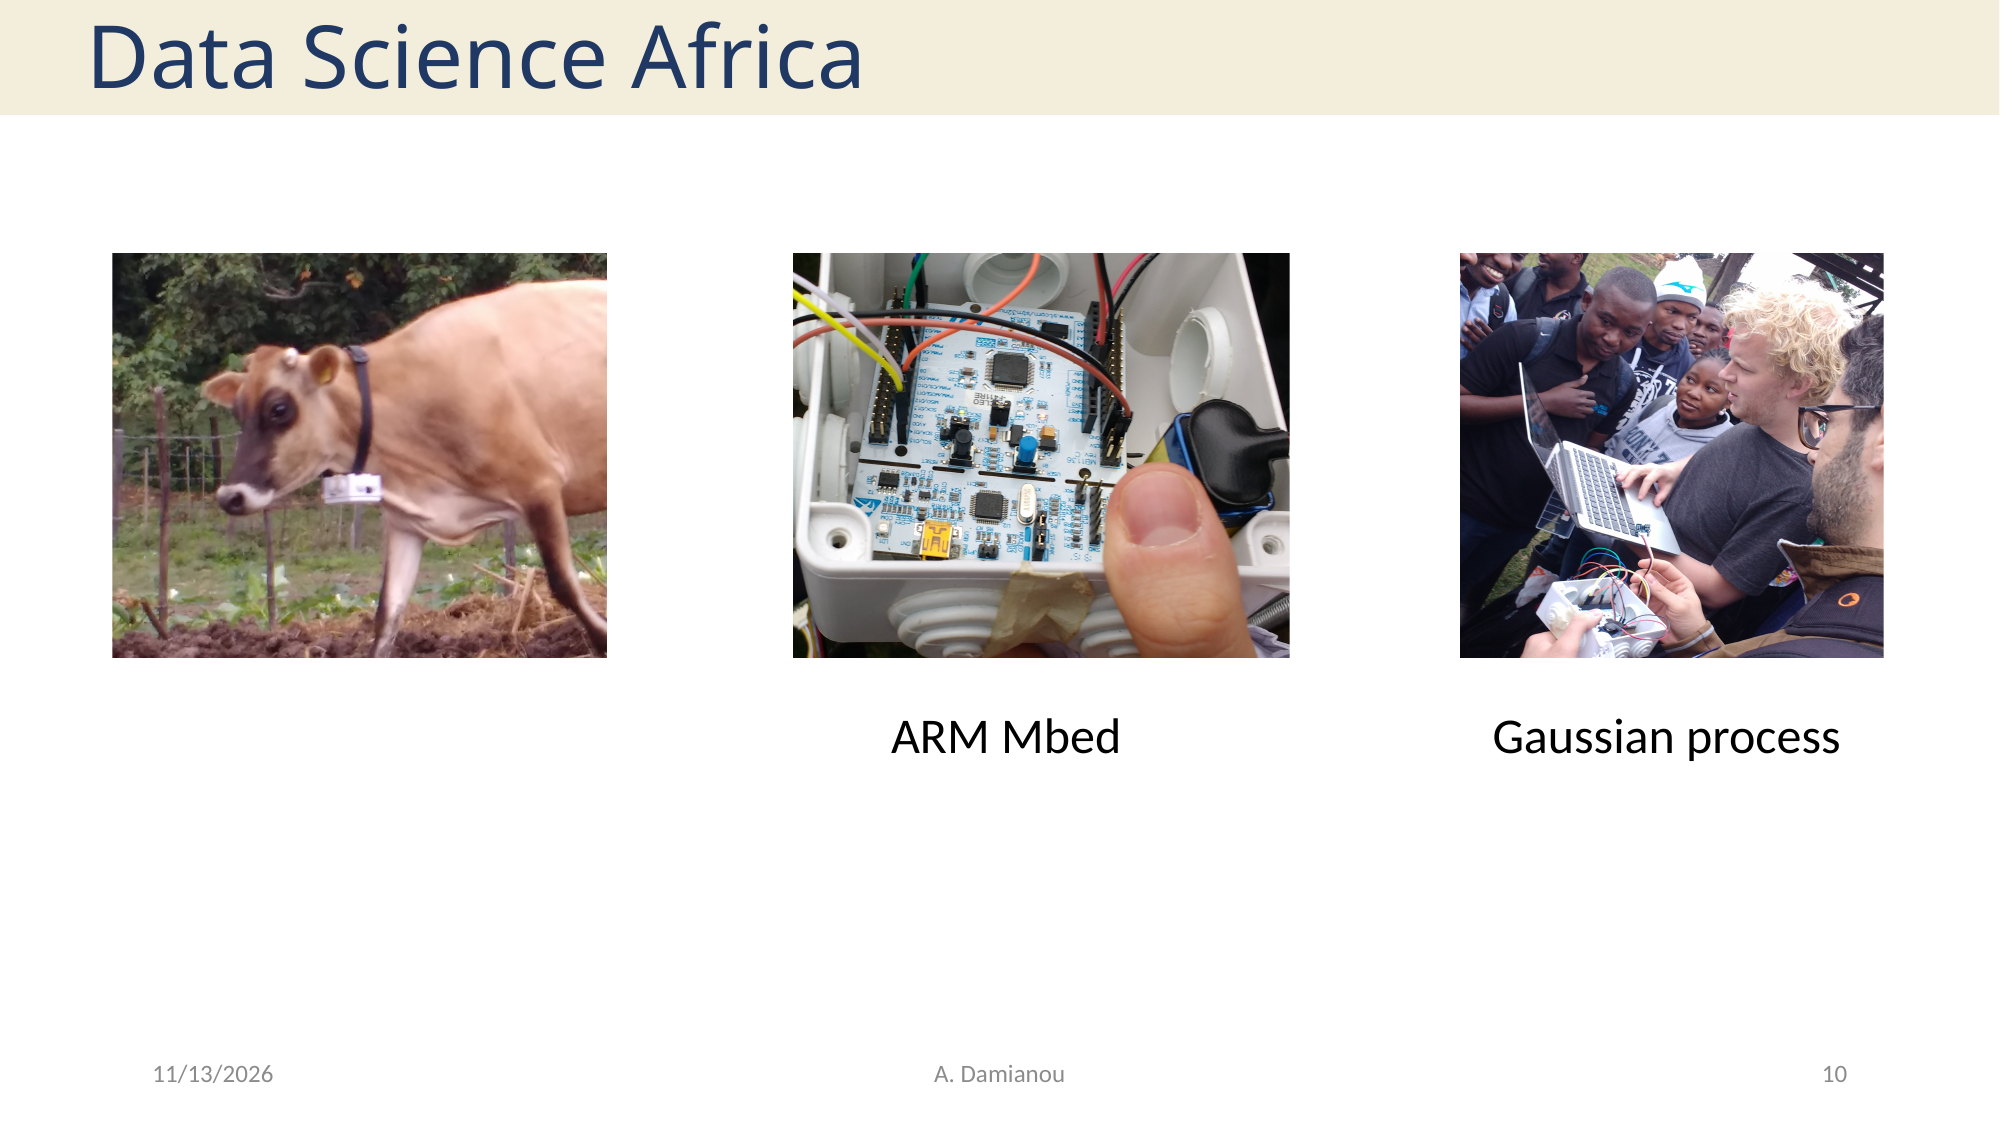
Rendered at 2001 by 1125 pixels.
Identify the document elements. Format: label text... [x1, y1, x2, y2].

slide_number 10 [1412, 1042, 1863, 1103]
picture [793, 253, 1290, 658]
footer A. Damianou [662, 1042, 1338, 1103]
text_box Gaussian process [1477, 696, 1856, 771]
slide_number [137, 1042, 588, 1103]
picture [112, 253, 607, 658]
picture [1460, 253, 1884, 658]
picture [0, 0, 2000, 115]
title Data Science Africa [71, 5, 1797, 115]
text_box ARM Mbed [876, 696, 1137, 771]
